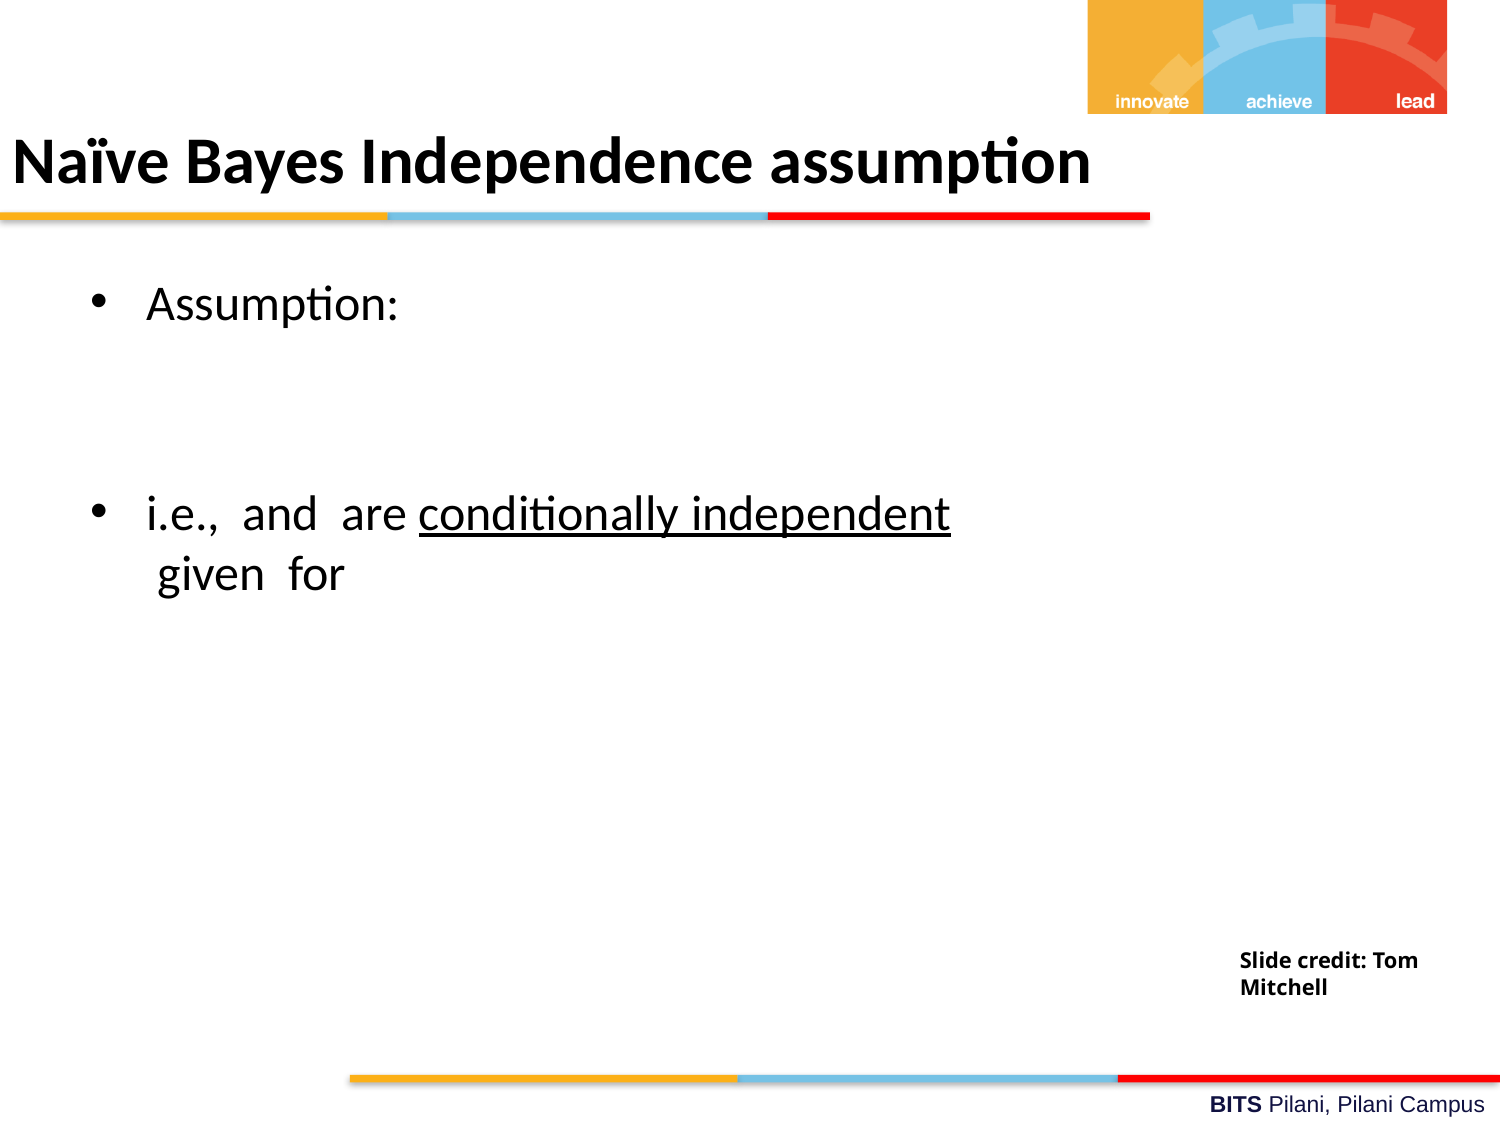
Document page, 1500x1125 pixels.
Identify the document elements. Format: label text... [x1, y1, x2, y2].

title Naïve Bayes Independence assumption [0, 87, 1150, 227]
picture [1087, 0, 1448, 114]
footer Slide credit: Tom Mitchell [1224, 939, 1500, 985]
